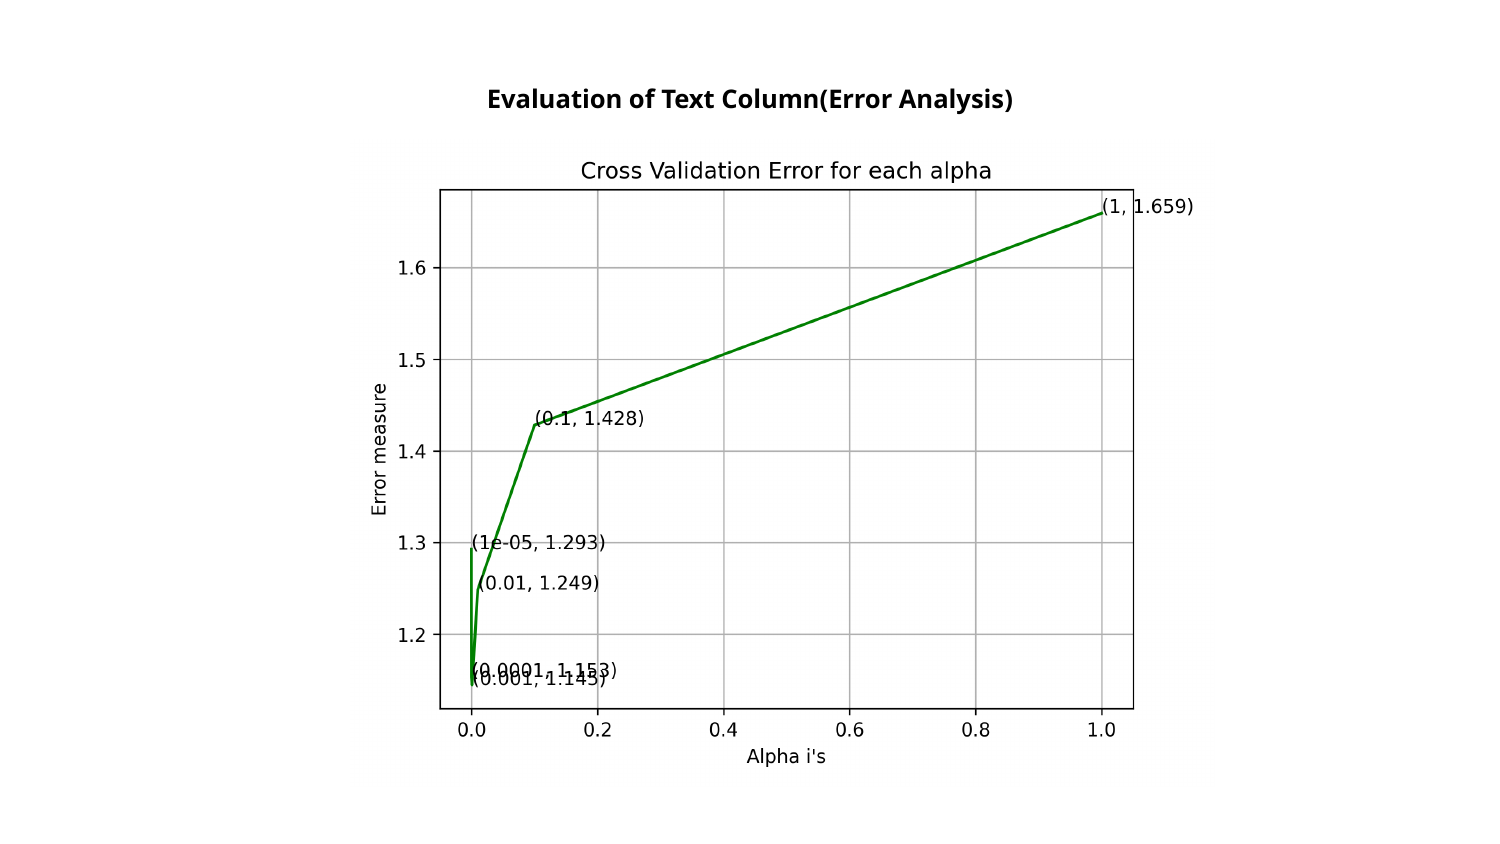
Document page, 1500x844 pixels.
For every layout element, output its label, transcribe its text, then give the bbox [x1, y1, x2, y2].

title Evaluation of Text Column(Error Analysis) [75, 67, 1425, 129]
picture [349, 138, 1215, 788]
